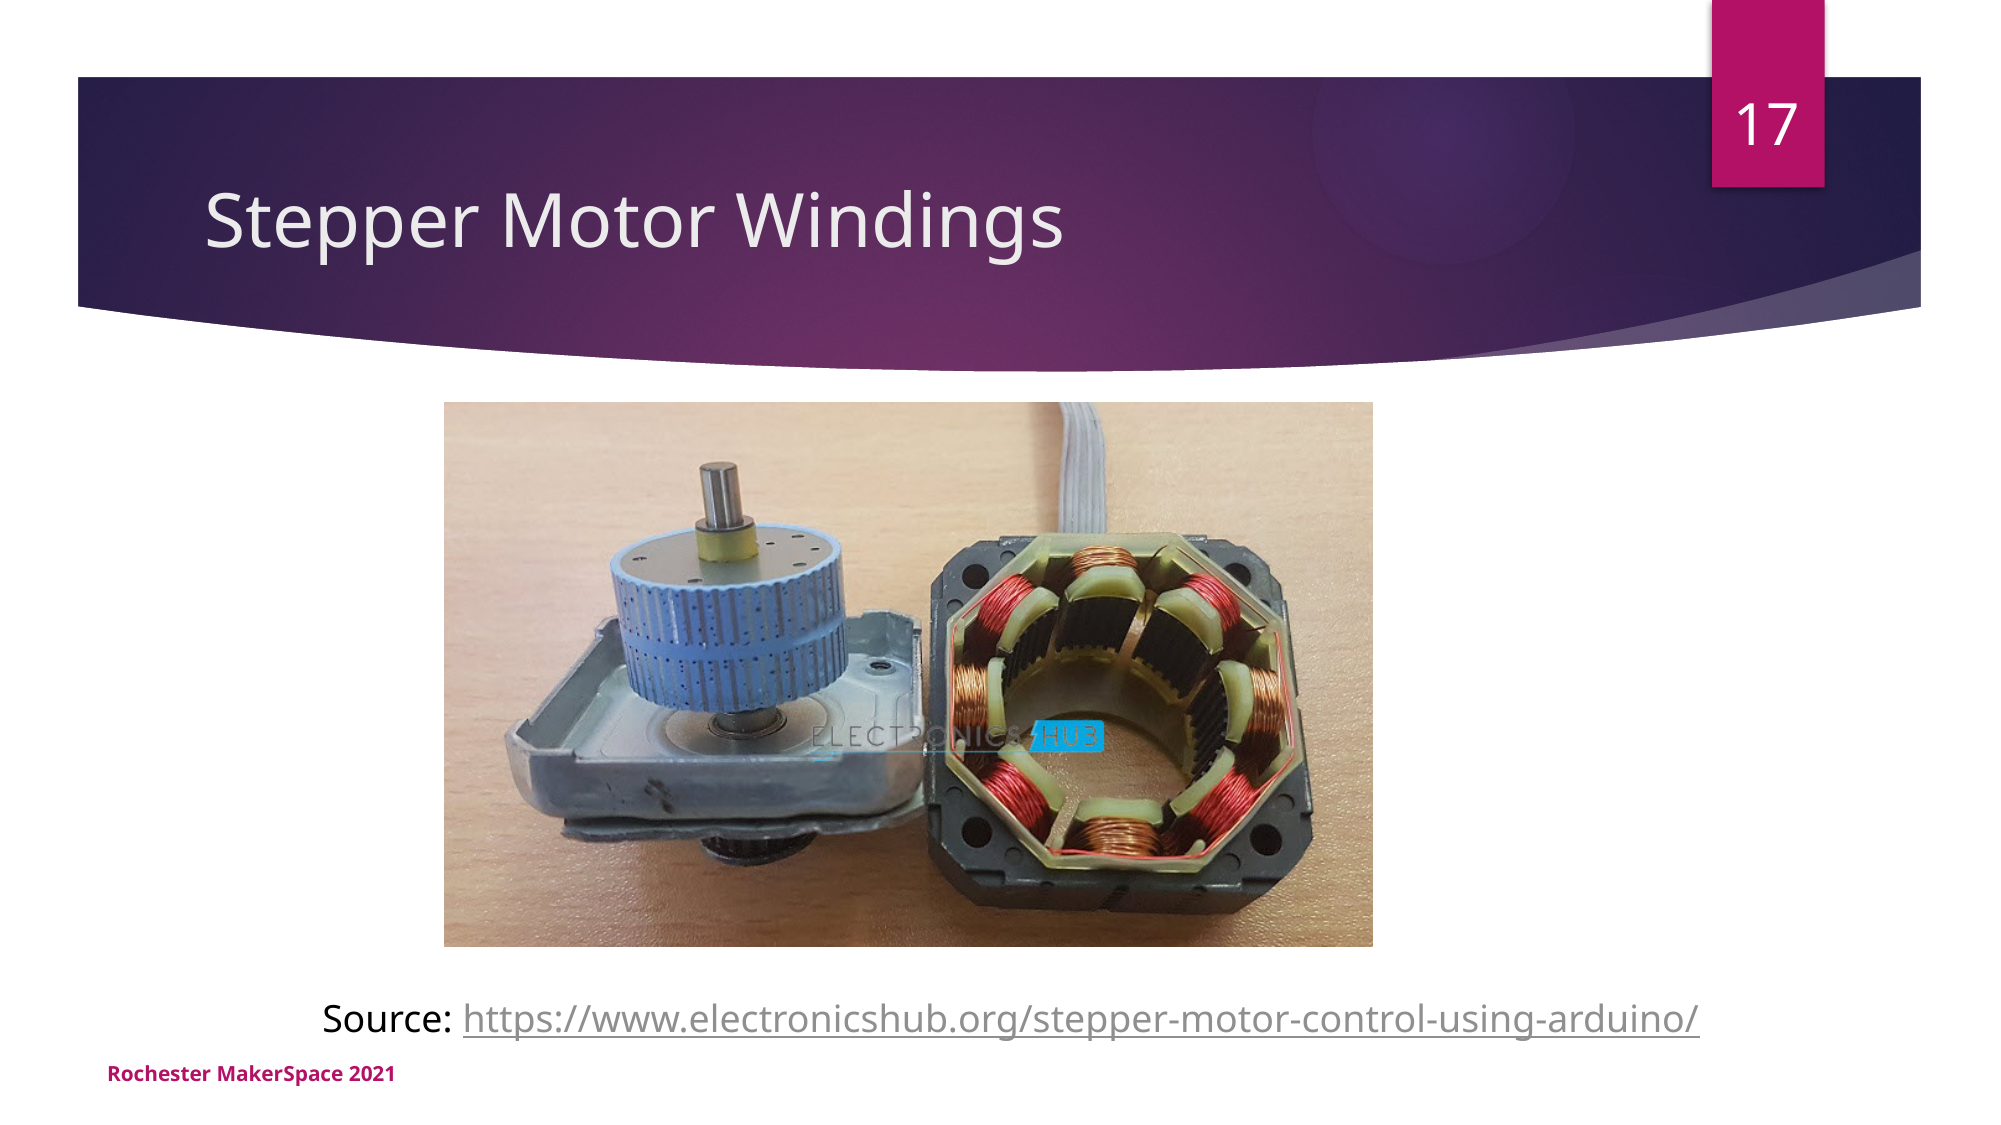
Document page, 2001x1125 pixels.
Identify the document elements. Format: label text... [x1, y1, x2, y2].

text_box Source: https://www.electronicshub.org/stepper-motor-control-using-arduino/ [307, 987, 1715, 1054]
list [443, 401, 1373, 947]
title Stepper Motor Windings [189, 159, 1627, 276]
footer Rochester MakerSpace 2021 [92, 1048, 726, 1099]
slide_number 17 [1698, 48, 1836, 175]
